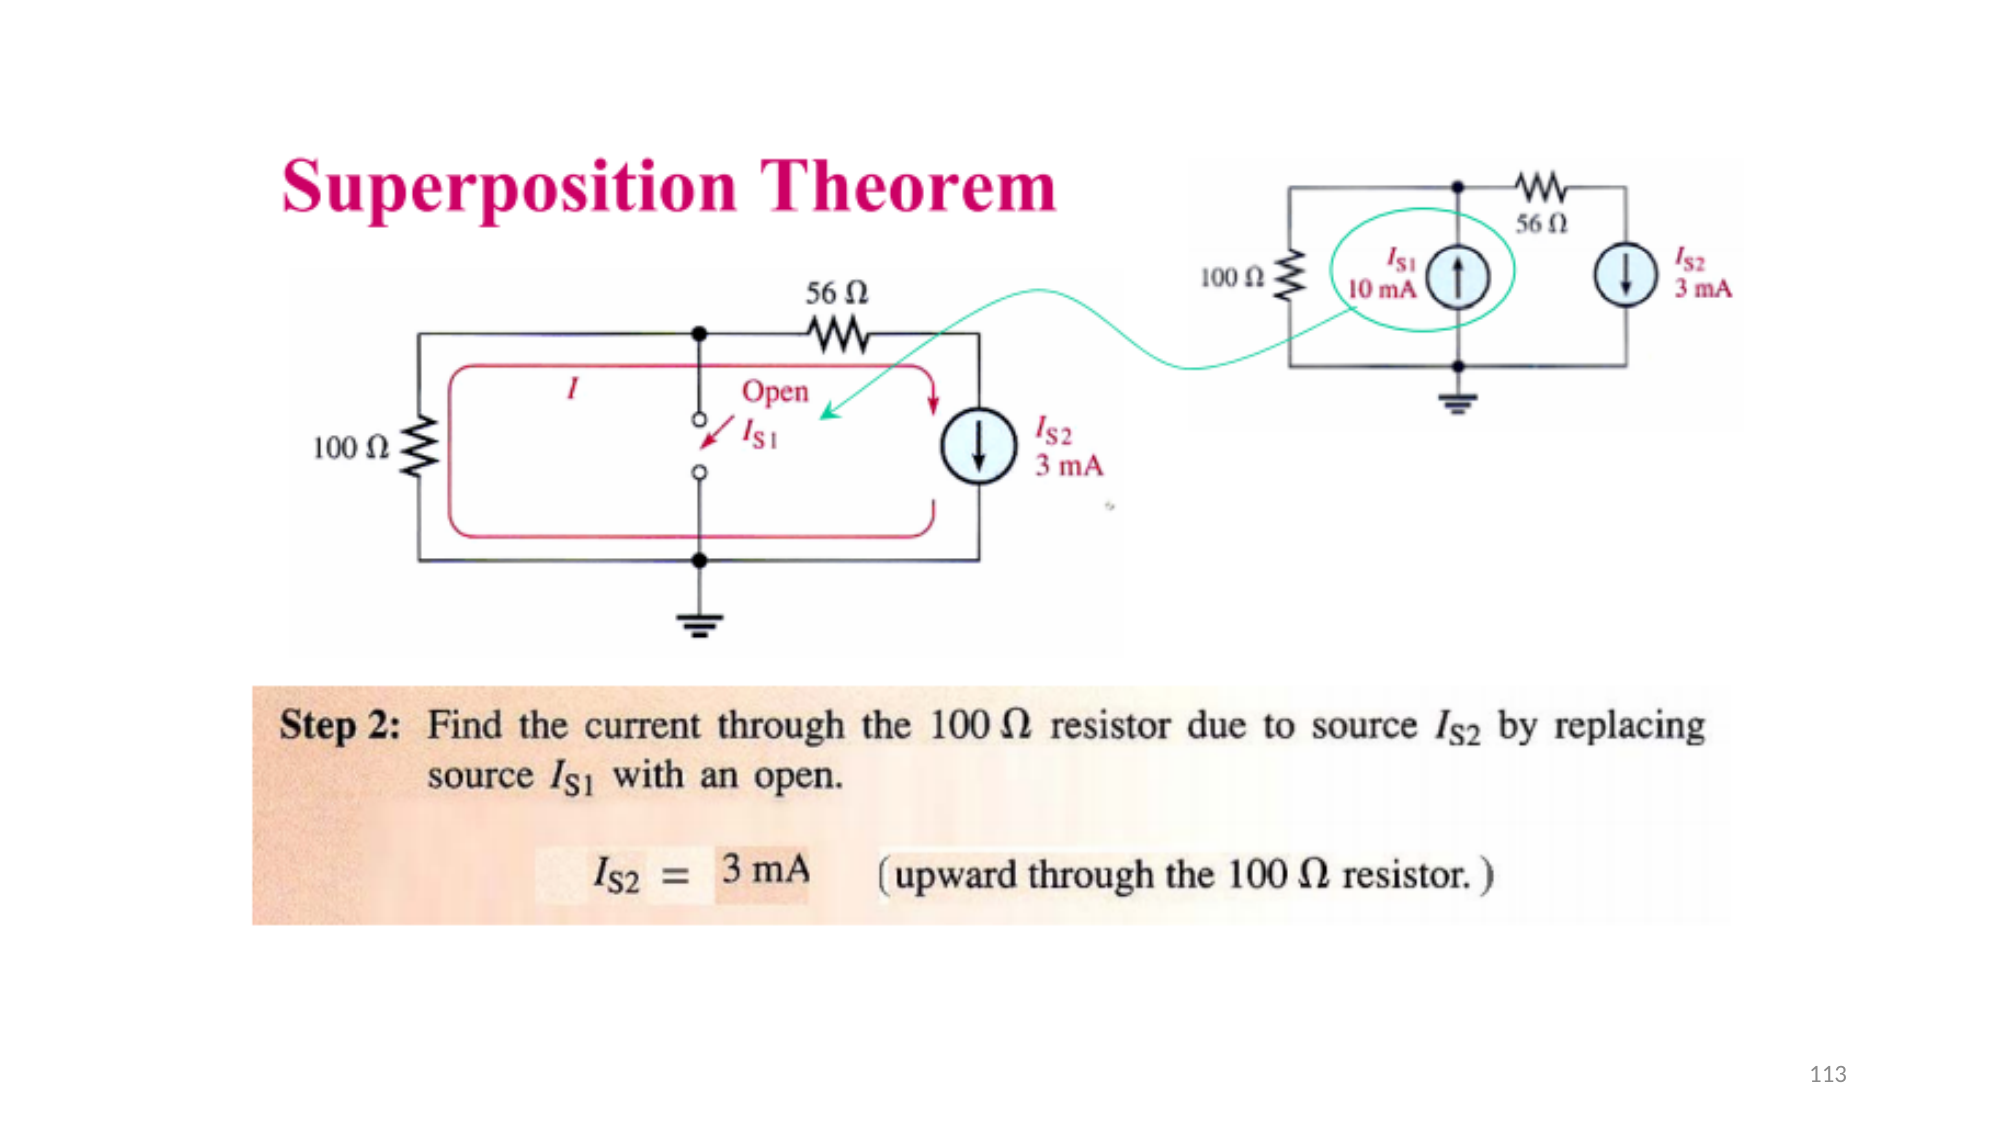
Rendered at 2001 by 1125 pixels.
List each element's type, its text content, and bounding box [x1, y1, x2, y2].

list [242, 140, 1744, 985]
slide_number 113 [1412, 1042, 1863, 1103]
